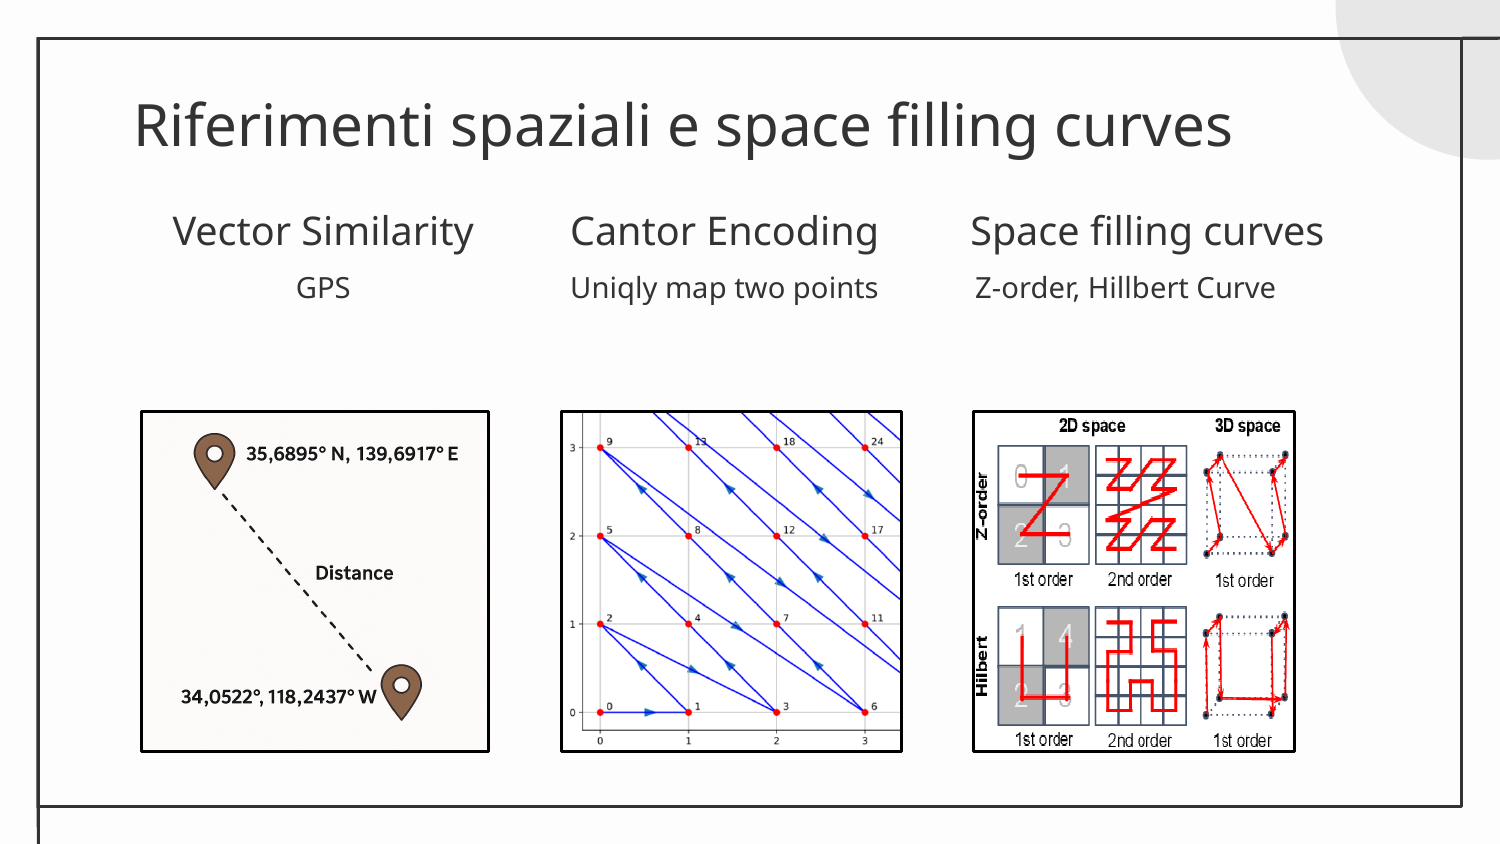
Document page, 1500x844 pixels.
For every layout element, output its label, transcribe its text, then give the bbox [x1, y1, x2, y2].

title Riferimenti spaziali e space filling curves [118, 72, 1382, 167]
subtitle Uniqly map two points [544, 269, 905, 354]
picture [974, 412, 1293, 751]
subtitle GPS [143, 269, 504, 354]
subtitle Z-order, Hillbert Curve [945, 269, 1307, 354]
picture [143, 412, 488, 751]
subtitle Cantor Encoding [544, 187, 906, 269]
picture [562, 412, 901, 751]
subtitle Vector Similarity [142, 187, 505, 269]
subtitle Space filling curves [945, 187, 1350, 269]
